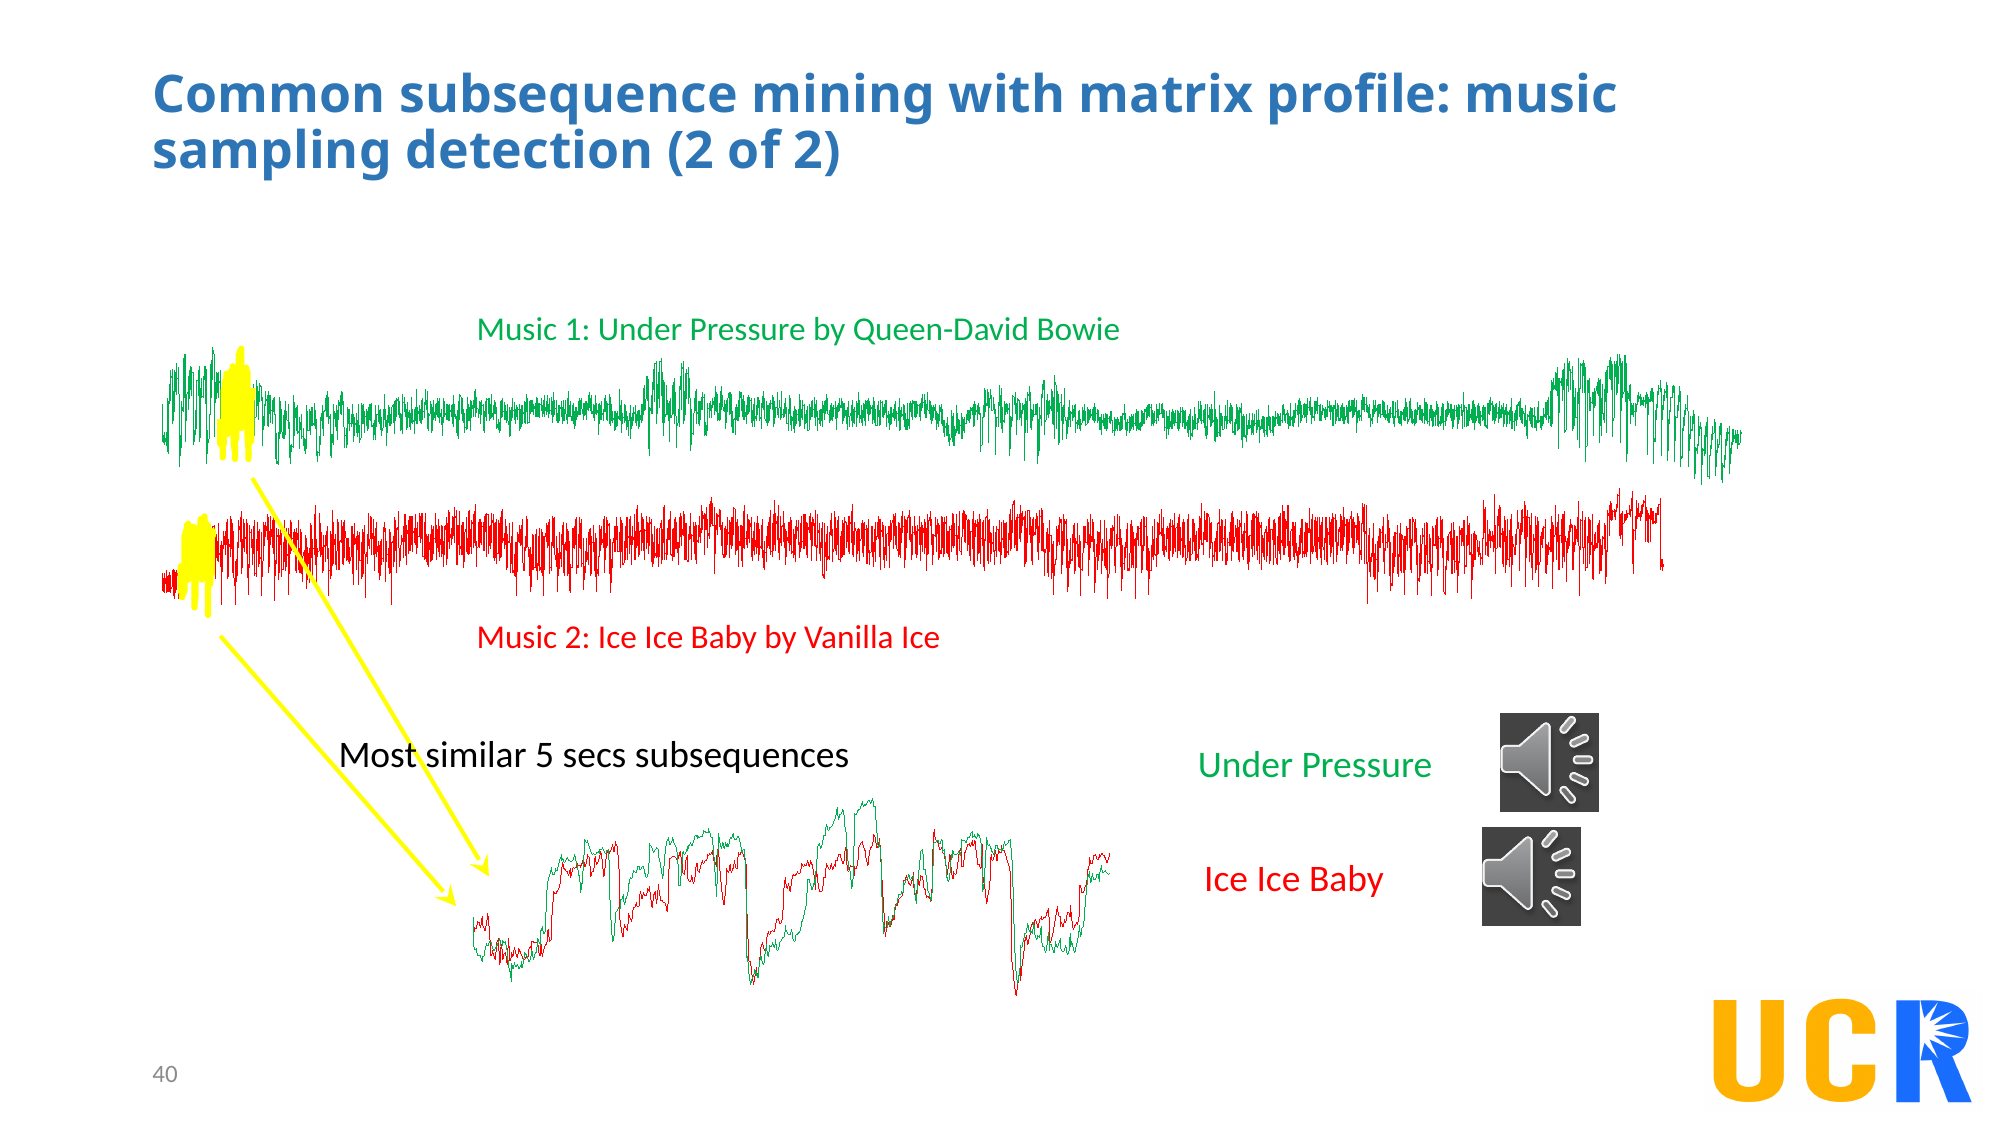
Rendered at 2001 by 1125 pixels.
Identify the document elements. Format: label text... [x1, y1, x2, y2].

text_box Music 2: Ice Ice Baby by Vanilla Ice [490, 616, 968, 696]
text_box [162, 347, 1742, 485]
text_box Most similar 5 secs subsequences [490, 723, 866, 783]
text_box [220, 635, 457, 907]
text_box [162, 488, 252, 616]
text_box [473, 798, 1110, 996]
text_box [490, 488, 1664, 616]
picture [1703, 990, 1982, 1111]
slide_number 40 [137, 1042, 219, 1103]
picture [1481, 826, 1582, 927]
title Common subsequence mining with matrix profile: music sampling detection (2 of 2) [137, 59, 1863, 188]
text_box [252, 478, 490, 877]
text_box Music 1: Under Pressure by Queen-David Bowie [476, 307, 1173, 347]
picture [1499, 712, 1600, 813]
text_box Ice Ice Baby [1189, 846, 1400, 906]
text_box Under Pressure [1183, 732, 1457, 792]
